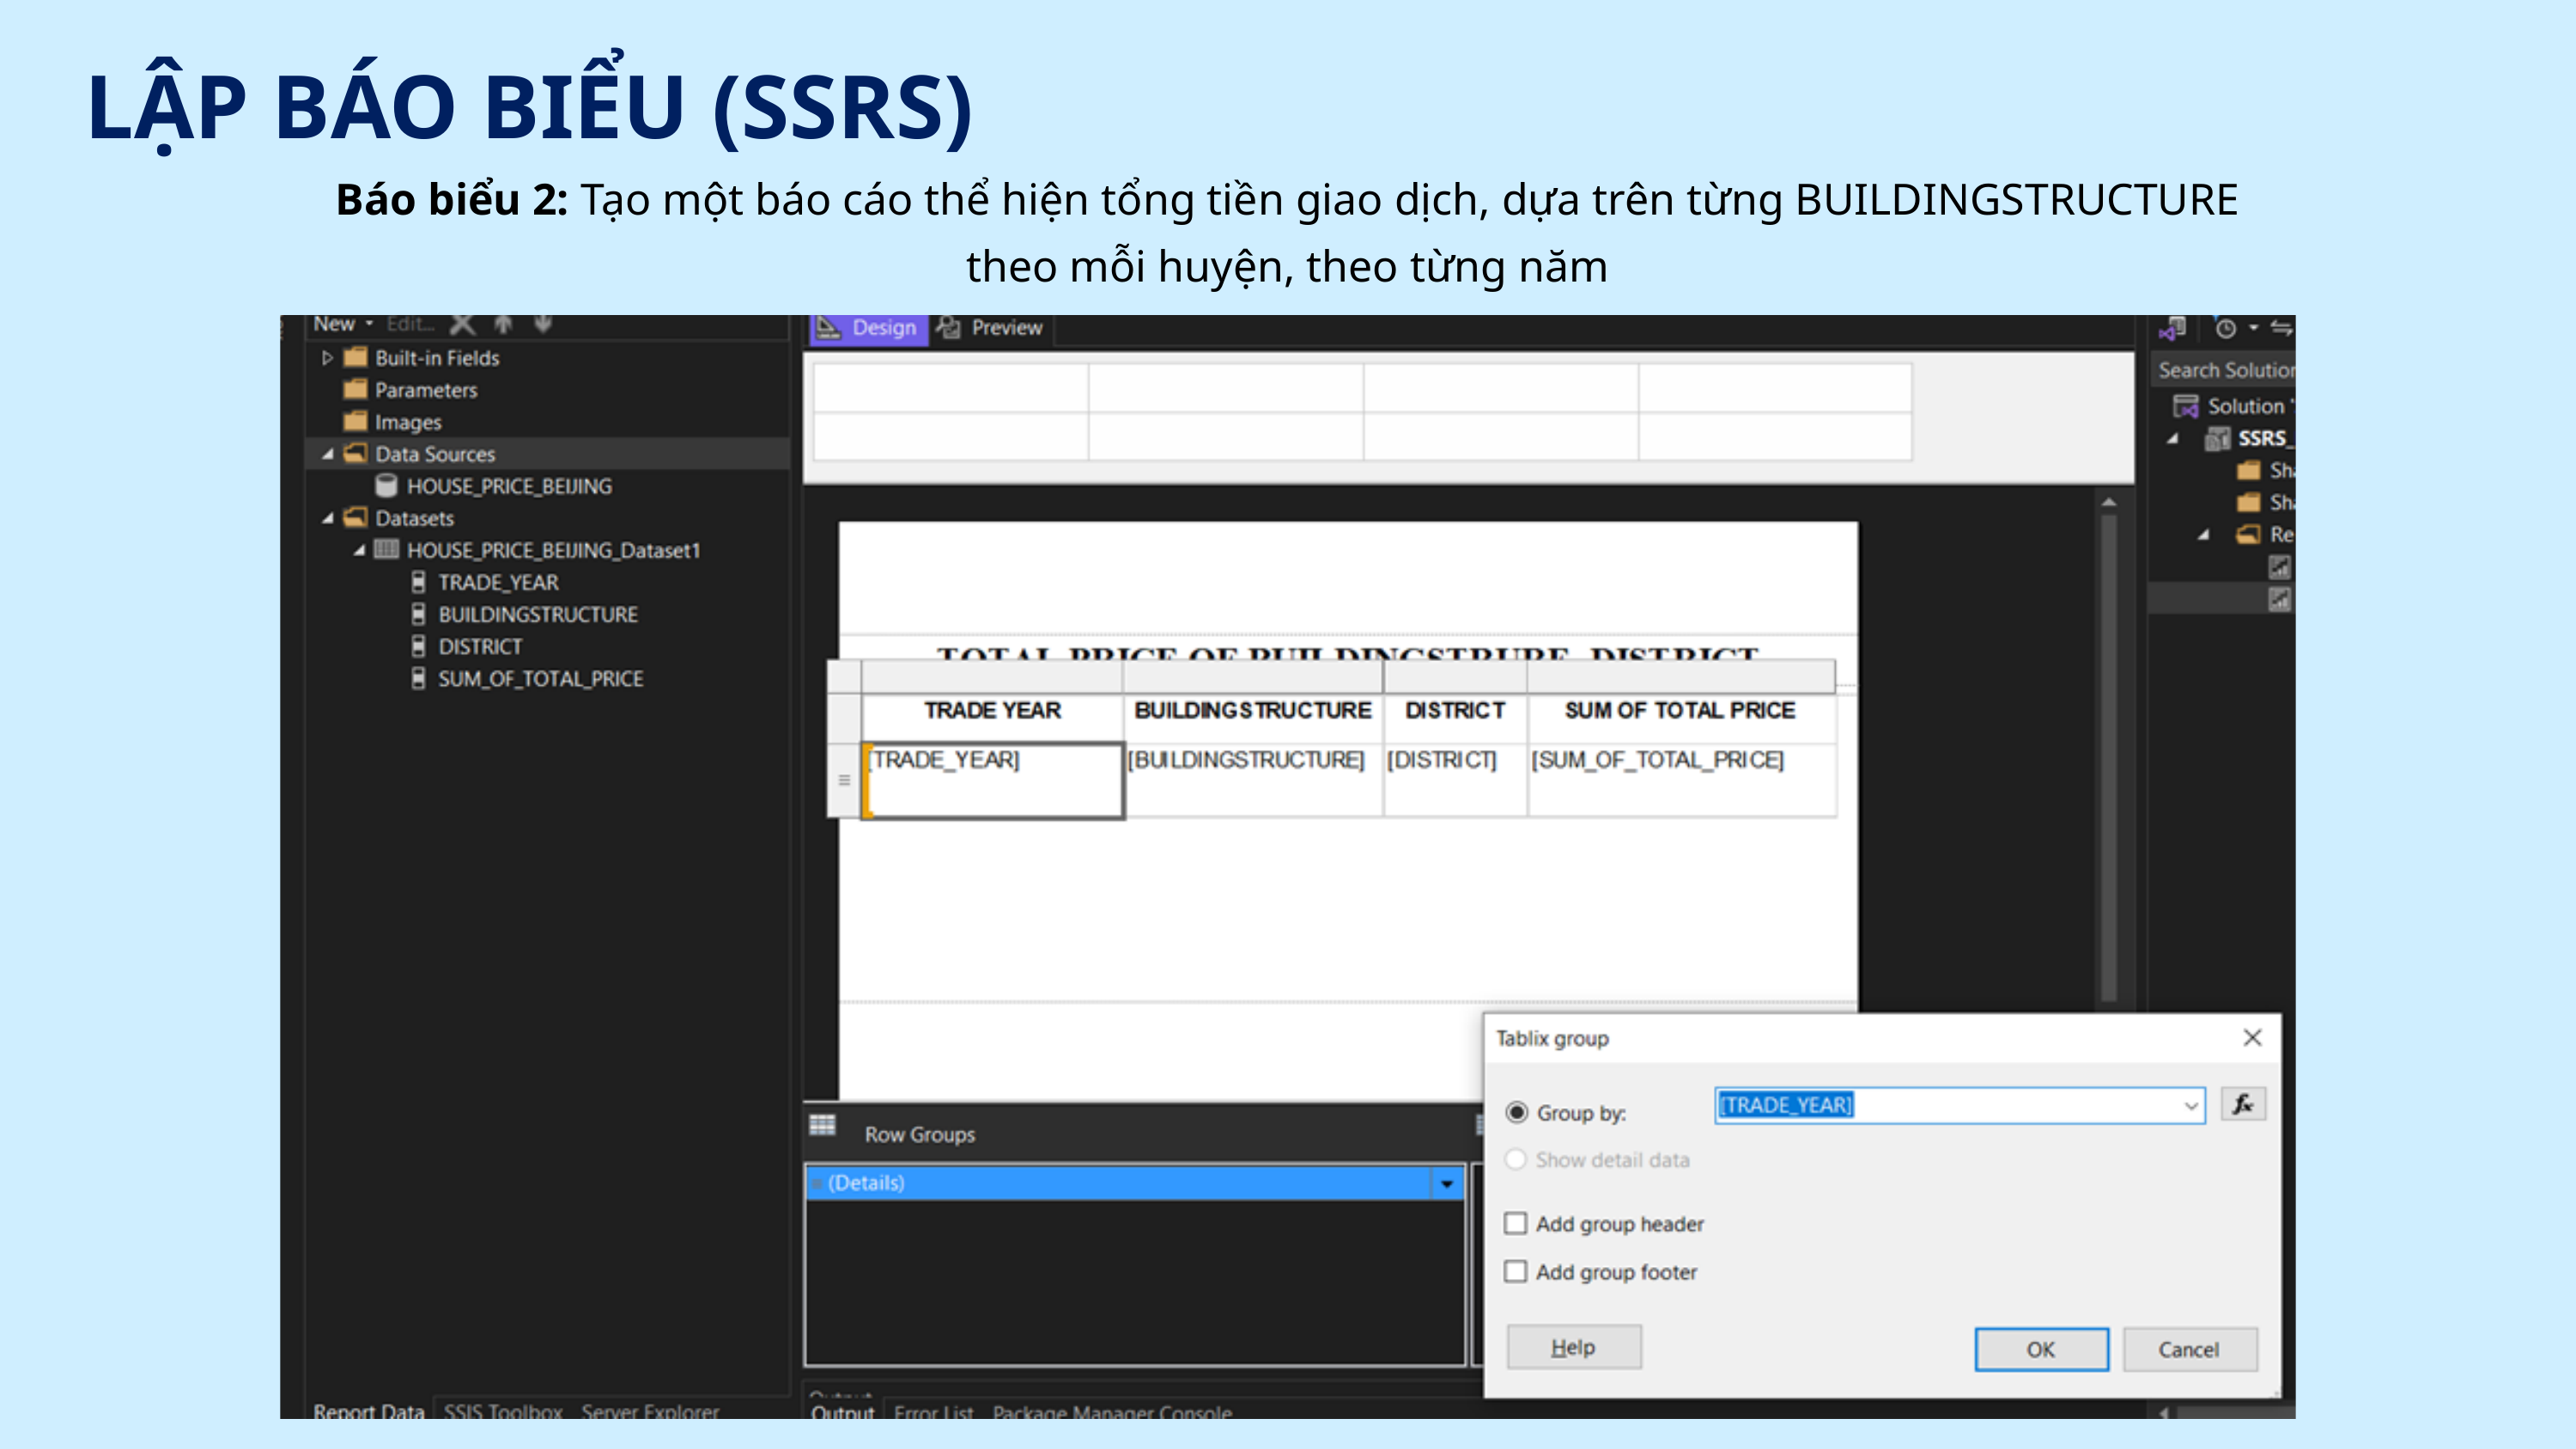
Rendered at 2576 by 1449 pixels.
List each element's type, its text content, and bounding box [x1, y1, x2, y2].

text_box Báo biểu 2: Tạo một báo cáo thể hiện tổng tiền giao dịch, dựa trên từng BUILDINGSTRUCTURE theo mỗi huyện, theo từng năm [304, 156, 2272, 353]
text_box LẬP BÁO BIỂU (SSRS) [84, 29, 2207, 156]
text_box [280, 315, 2296, 1419]
